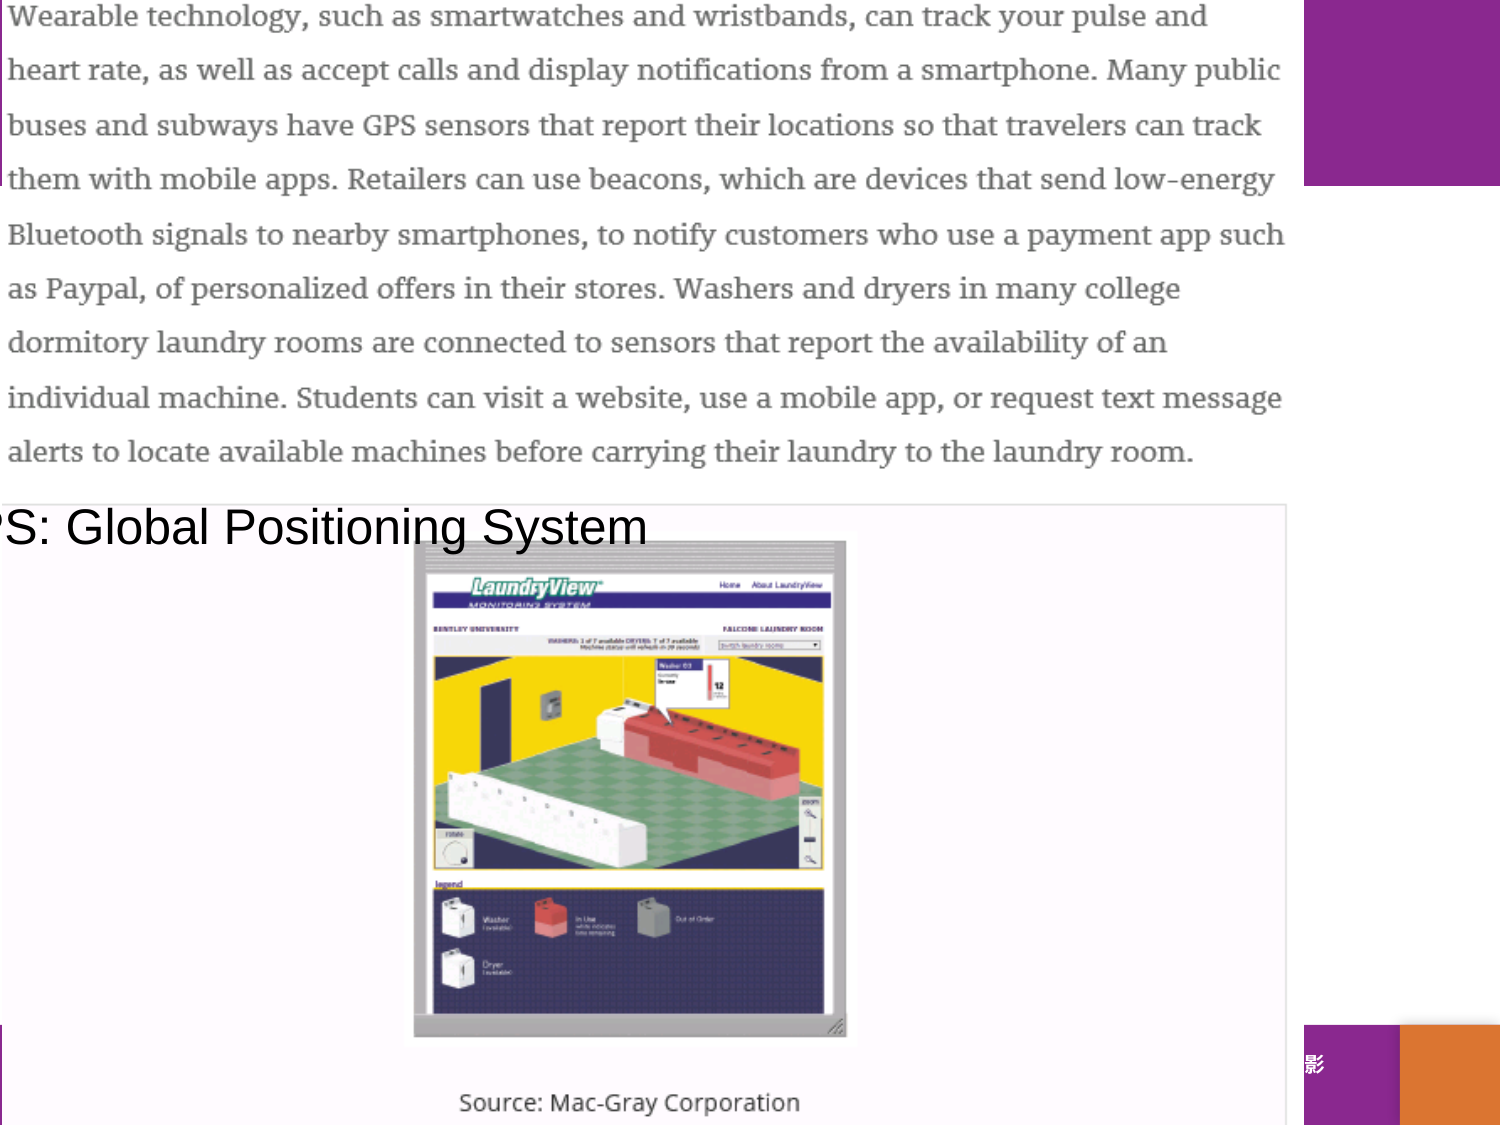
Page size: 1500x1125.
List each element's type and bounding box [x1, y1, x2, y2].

picture [2, 0, 1305, 1125]
